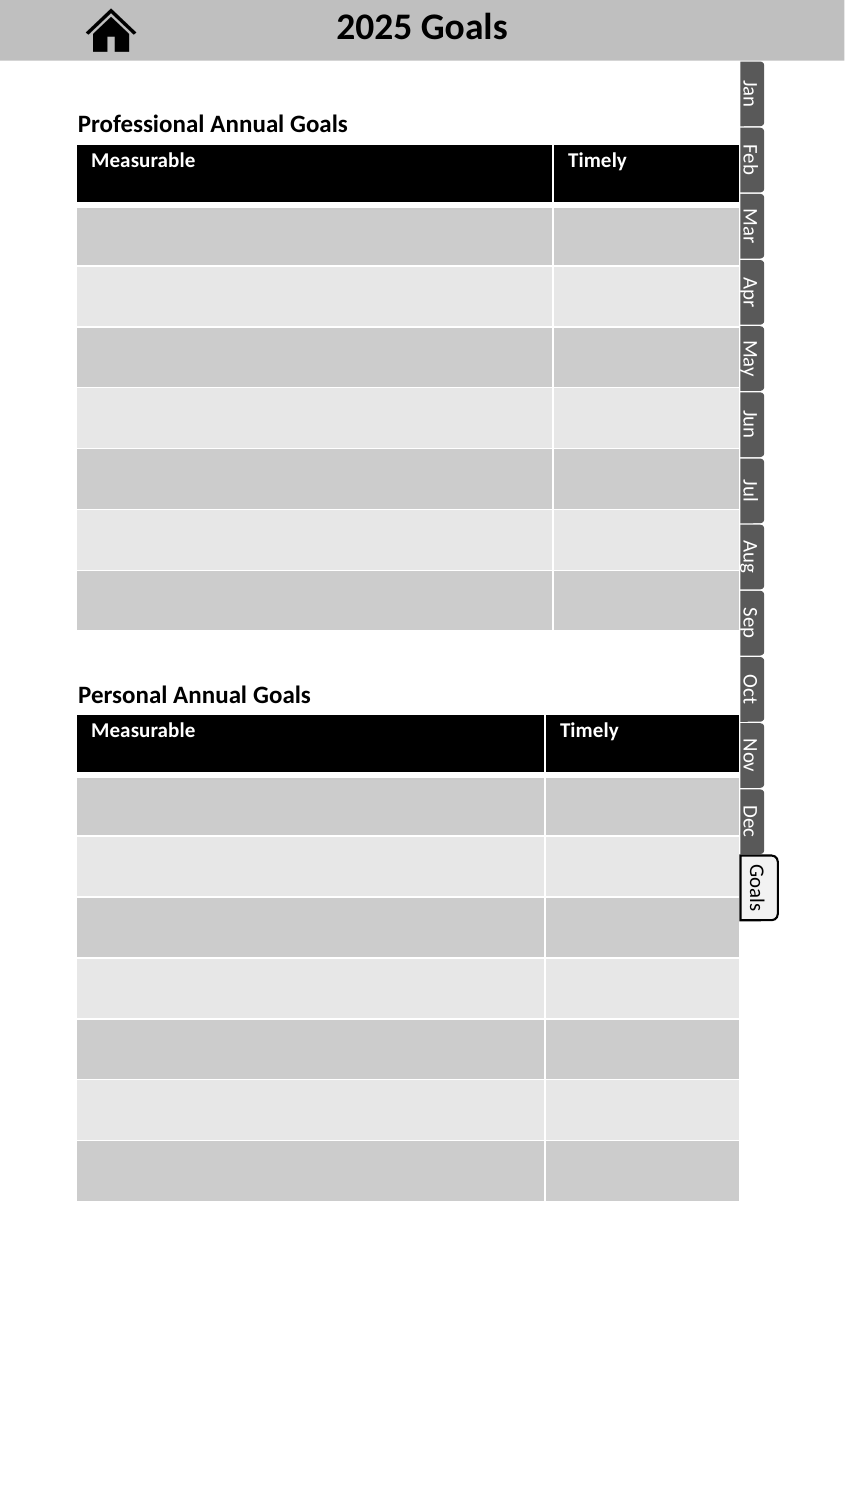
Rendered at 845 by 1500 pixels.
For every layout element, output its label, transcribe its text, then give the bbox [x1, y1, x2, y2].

picture [82, 1, 140, 59]
list 2025 Goals [190, 0, 655, 61]
